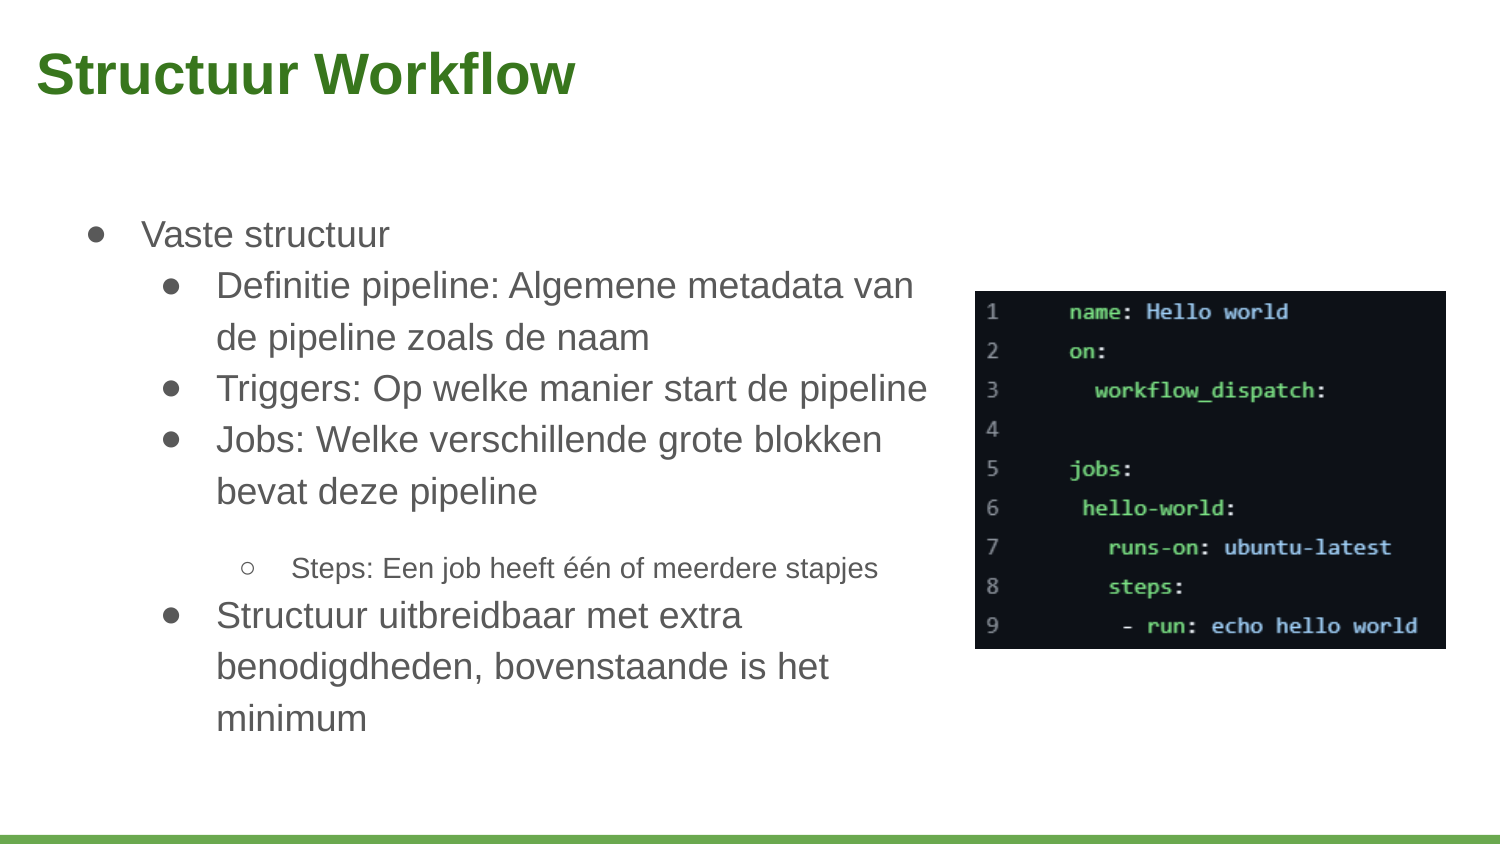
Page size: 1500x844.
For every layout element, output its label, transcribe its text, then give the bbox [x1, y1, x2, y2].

picture [975, 291, 1446, 649]
title Structuur Workflow [21, 21, 1420, 116]
list Vaste structuur Definitie pipeline: Algemene metadata van de pipeline zoals de naam Triggers: Op welke manier start de pipeline Jobs: Welke verschillende grote blokken bevat deze pipeline Steps: Een job heeft één of meerdere stapjes Structuur uitbreidbaar met extra benodigdheden, bovenstaande is het minimum [51, 189, 975, 750]
